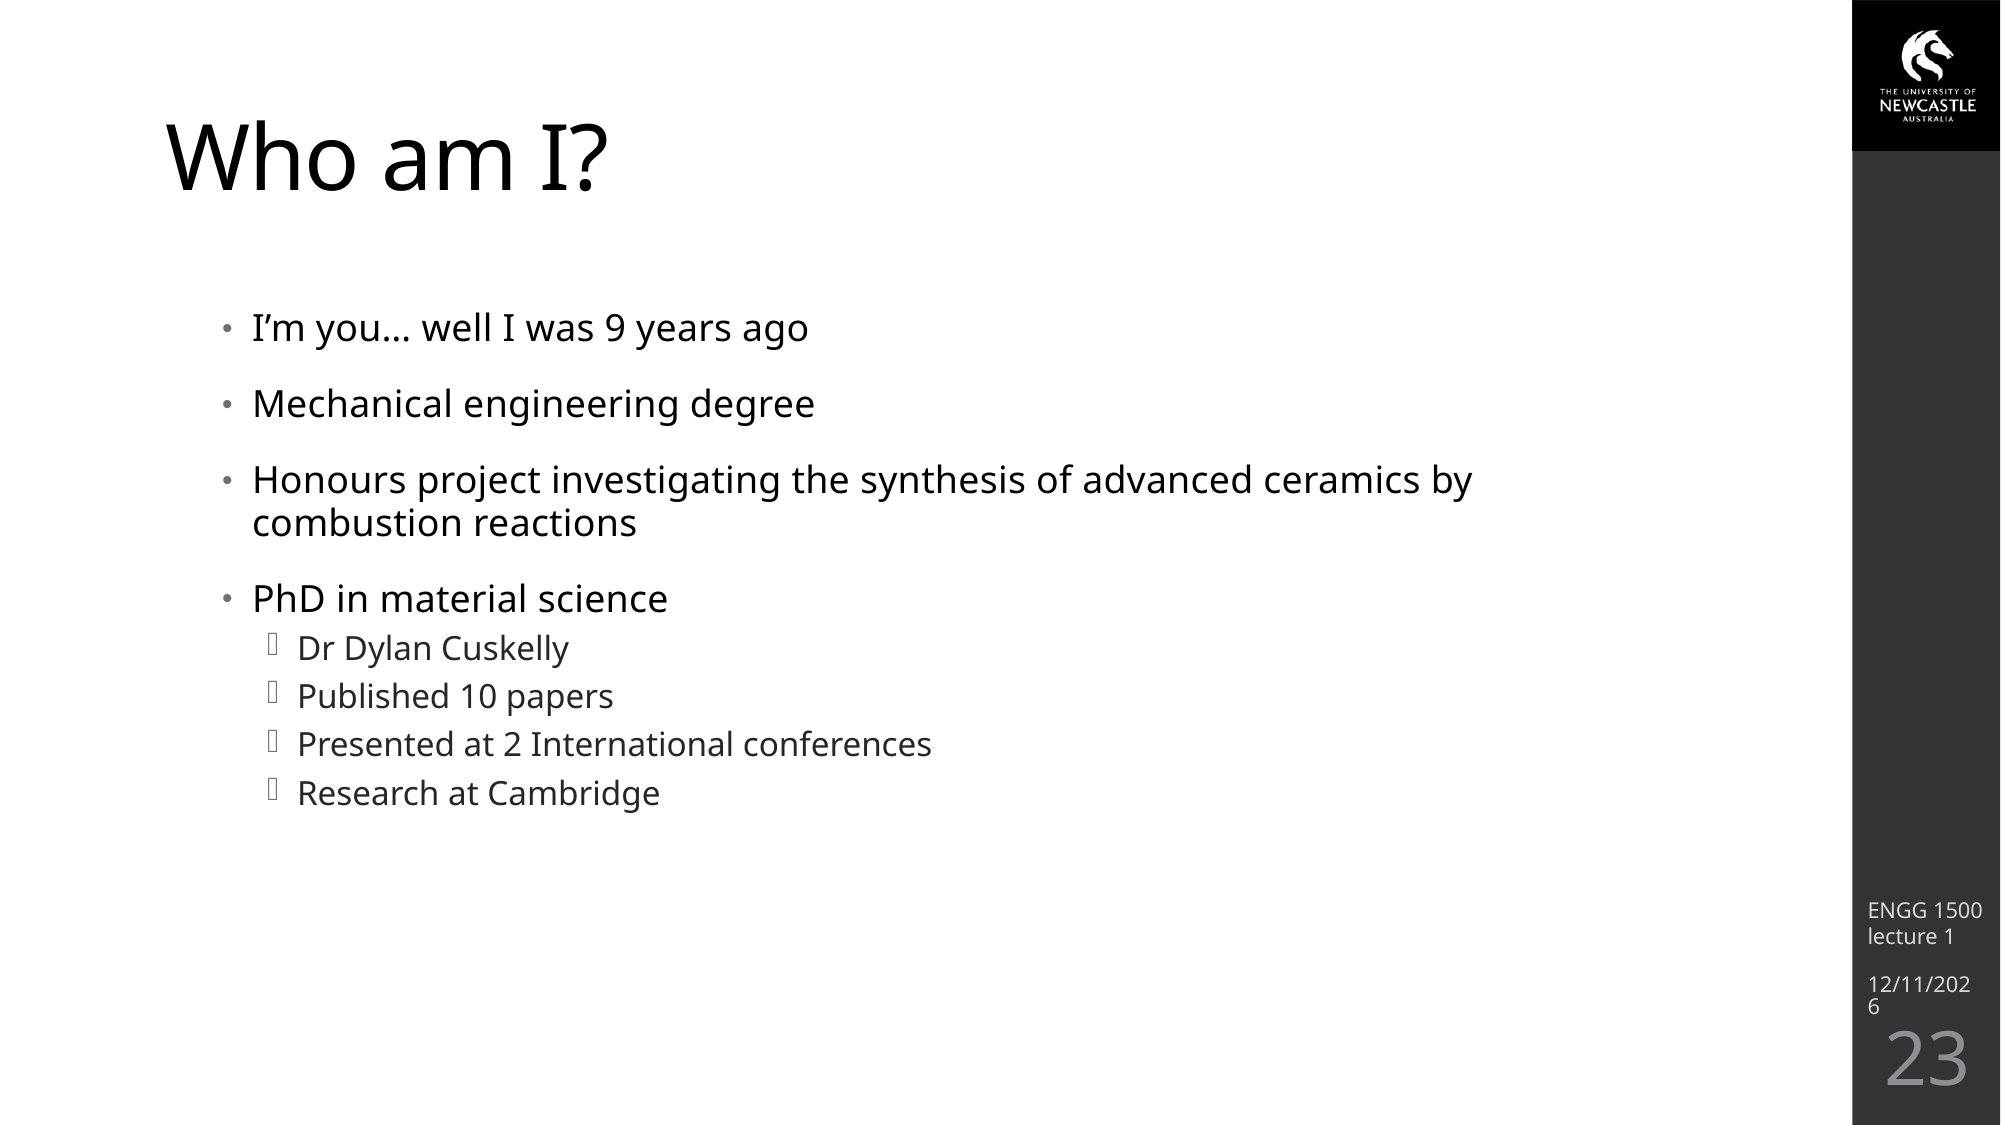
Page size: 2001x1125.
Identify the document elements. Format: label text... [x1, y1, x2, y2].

list I’m you… well I was 9 years ago Mechanical engineering degree Honours project investigating the synthesis of advanced ceramics by combustion reactions PhD in material science Dr Dylan Cuskelly Published 10 papers Presented at 2 International conferences Research at Cambridge [206, 299, 1617, 1014]
text_box 27/02/2017 [1852, 955, 1995, 1016]
title Who am I? [0, 0, 1590, 218]
picture [1852, 0, 2000, 151]
text_box ENGG 1500 lecture 1 [1852, 892, 2000, 953]
slide_number 23 [1852, 1012, 2000, 1110]
